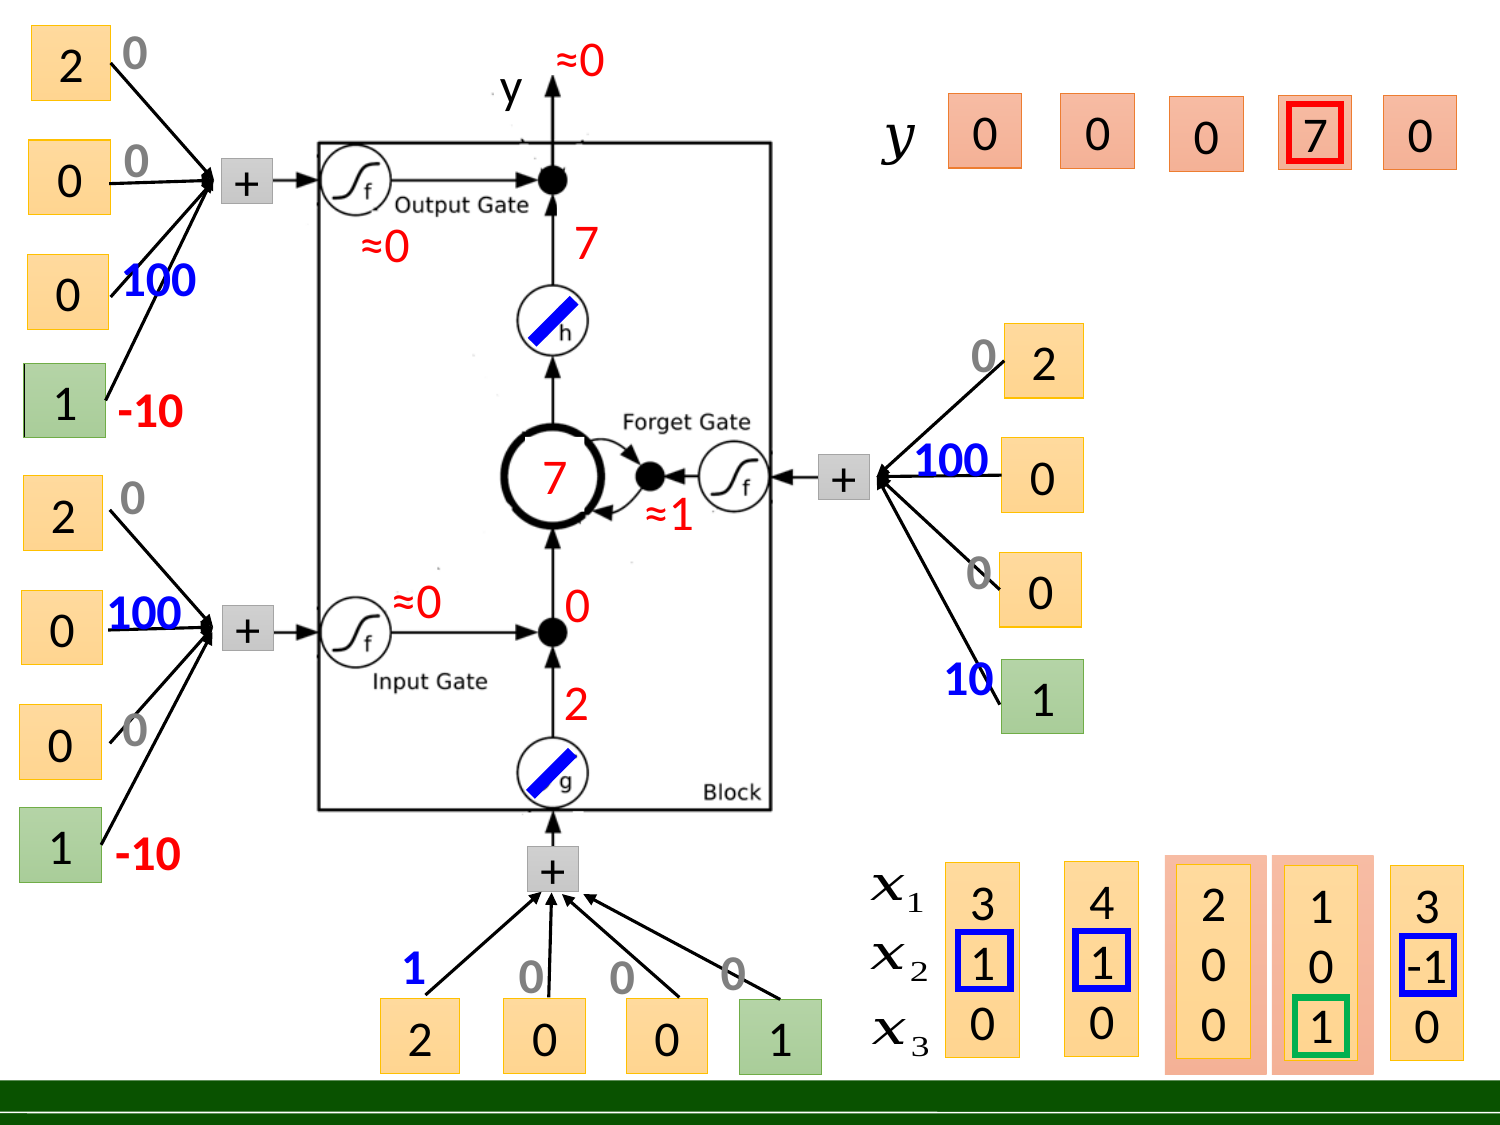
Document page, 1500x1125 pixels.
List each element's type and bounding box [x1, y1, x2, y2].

text_box [1169, 96, 1244, 172]
text_box [215, 590, 281, 667]
text_box [811, 314, 1084, 734]
text_box [19, 457, 220, 888]
text_box [1390, 865, 1464, 1061]
picture [227, 75, 844, 885]
text_box [23, 475, 103, 551]
text_box [948, 93, 1022, 169]
text_box [23, 11, 280, 446]
text_box [531, 300, 575, 343]
text_box [1383, 95, 1457, 170]
text_box [380, 831, 822, 1075]
text_box [1064, 861, 1139, 1057]
text_box [945, 862, 1020, 1058]
text_box [0, 1080, 1500, 1125]
text_box [1164, 855, 1267, 1075]
text_box [530, 752, 573, 795]
text_box [1060, 93, 1135, 169]
text_box [1278, 95, 1352, 170]
text_box [485, 18, 627, 75]
text_box [1271, 855, 1374, 1075]
